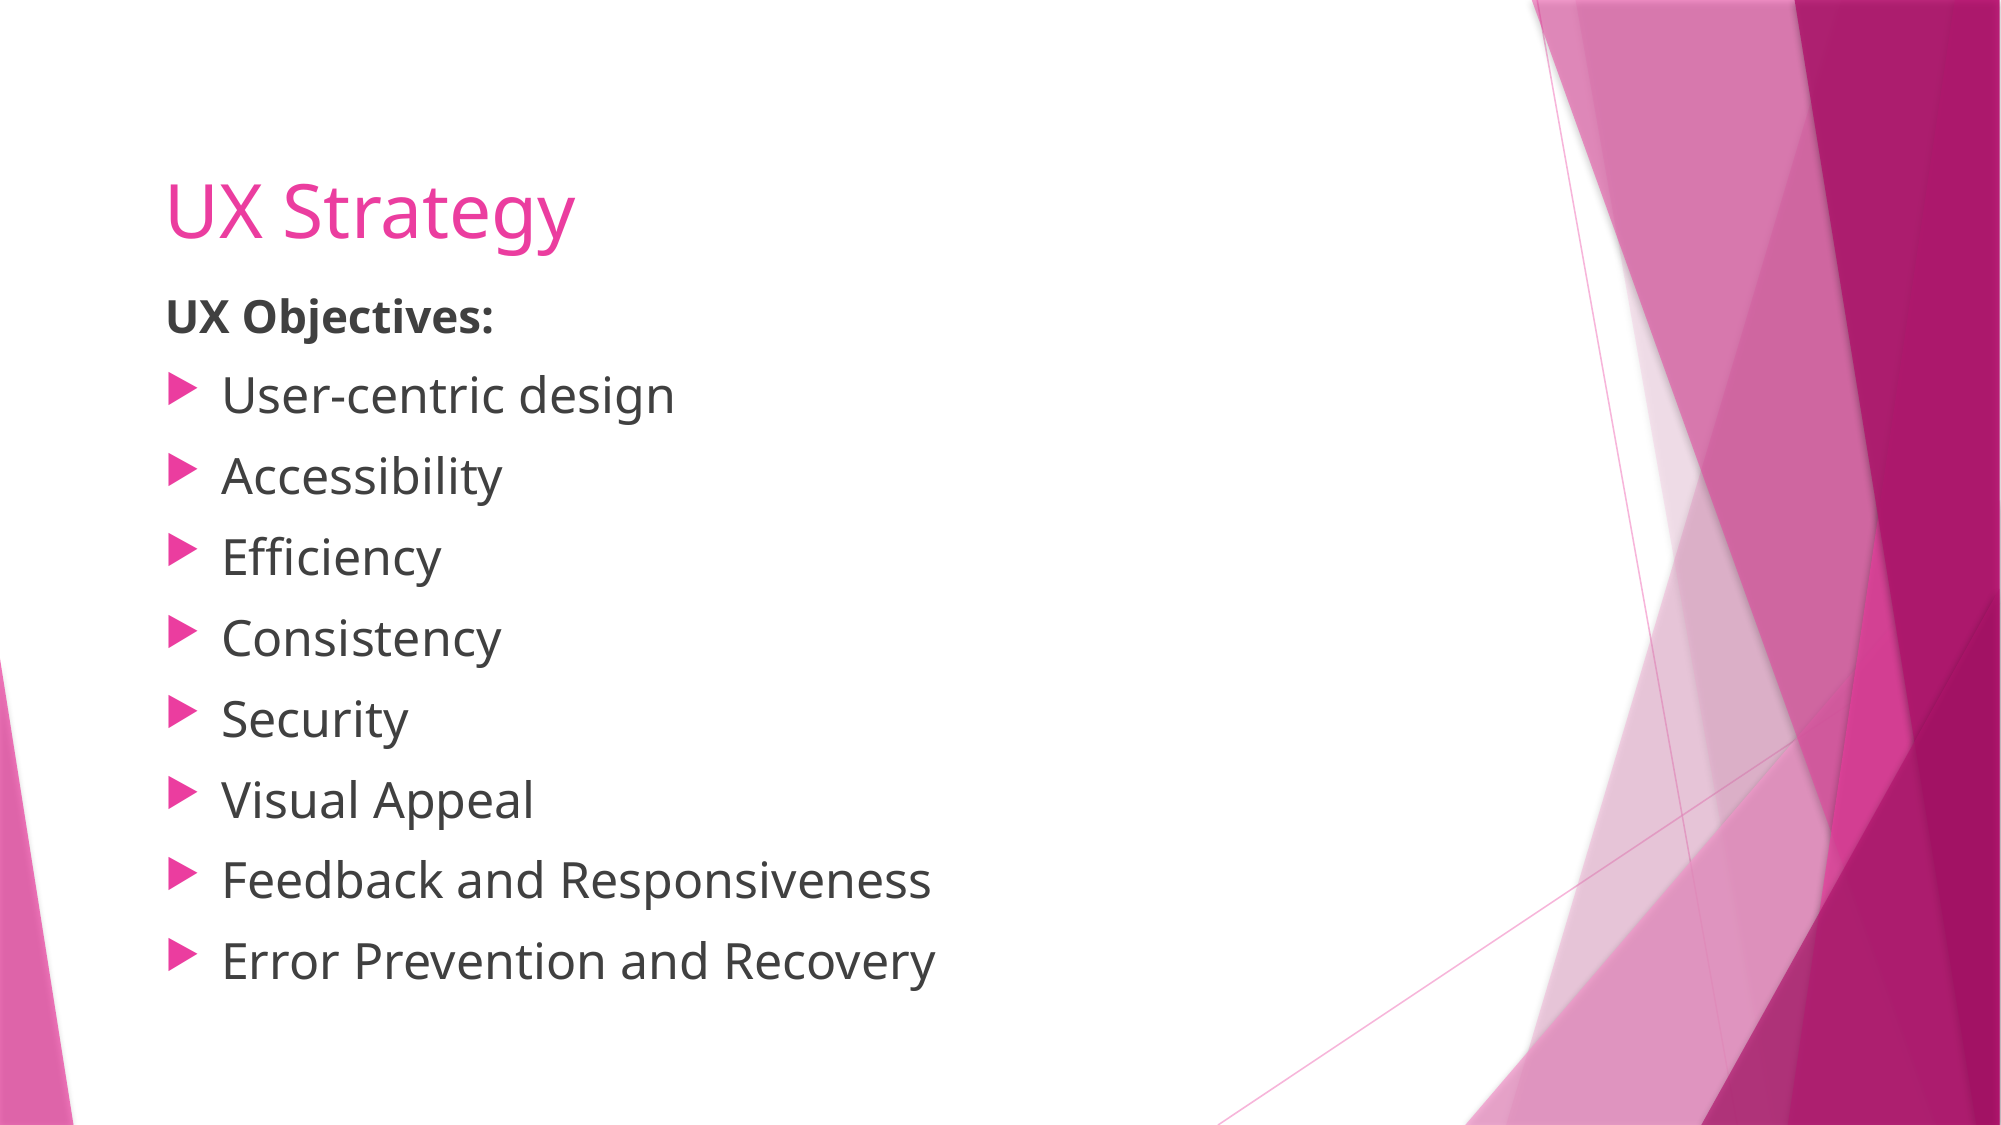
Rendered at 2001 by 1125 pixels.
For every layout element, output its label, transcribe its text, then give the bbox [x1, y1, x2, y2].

list UX Objectives: User-centric design Accessibility Efficiency Consistency Security Visual Appeal Feedback and Responsiveness Error Prevention and Recovery [149, 280, 1850, 1125]
title UX Strategy [149, 156, 1851, 281]
